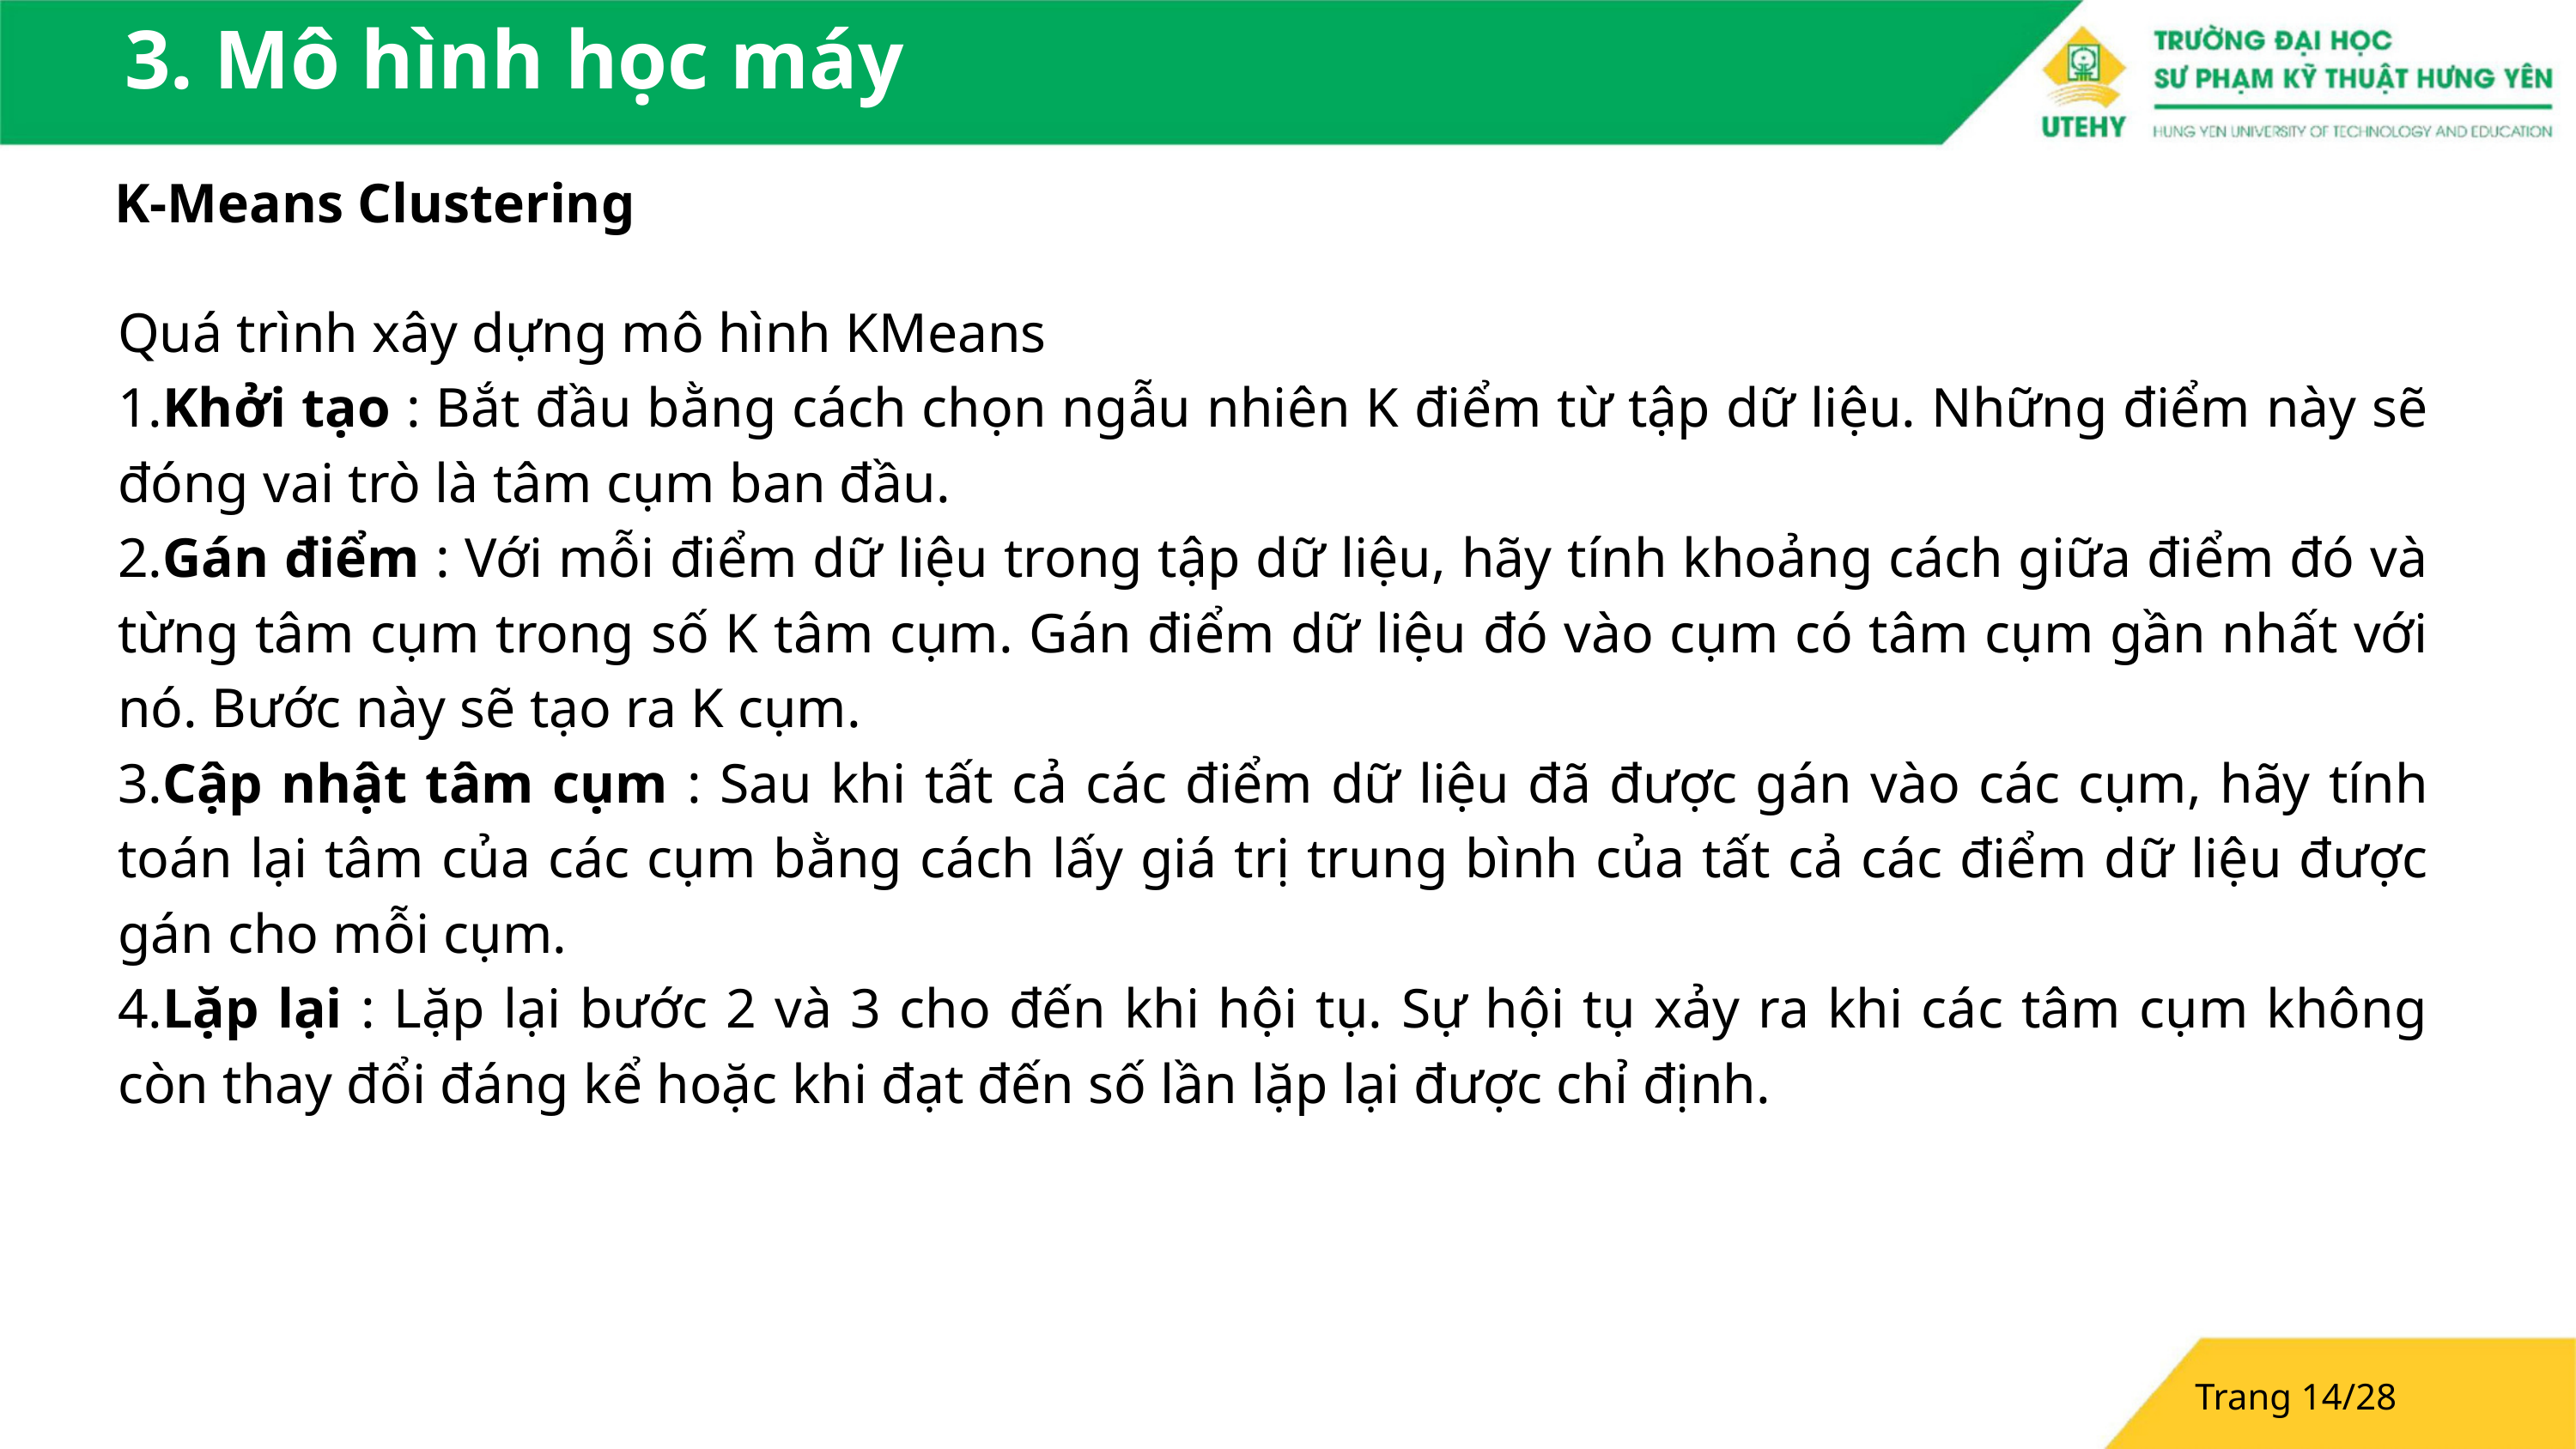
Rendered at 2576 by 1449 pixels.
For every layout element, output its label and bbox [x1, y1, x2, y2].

text_box [0, 0, 2576, 1449]
